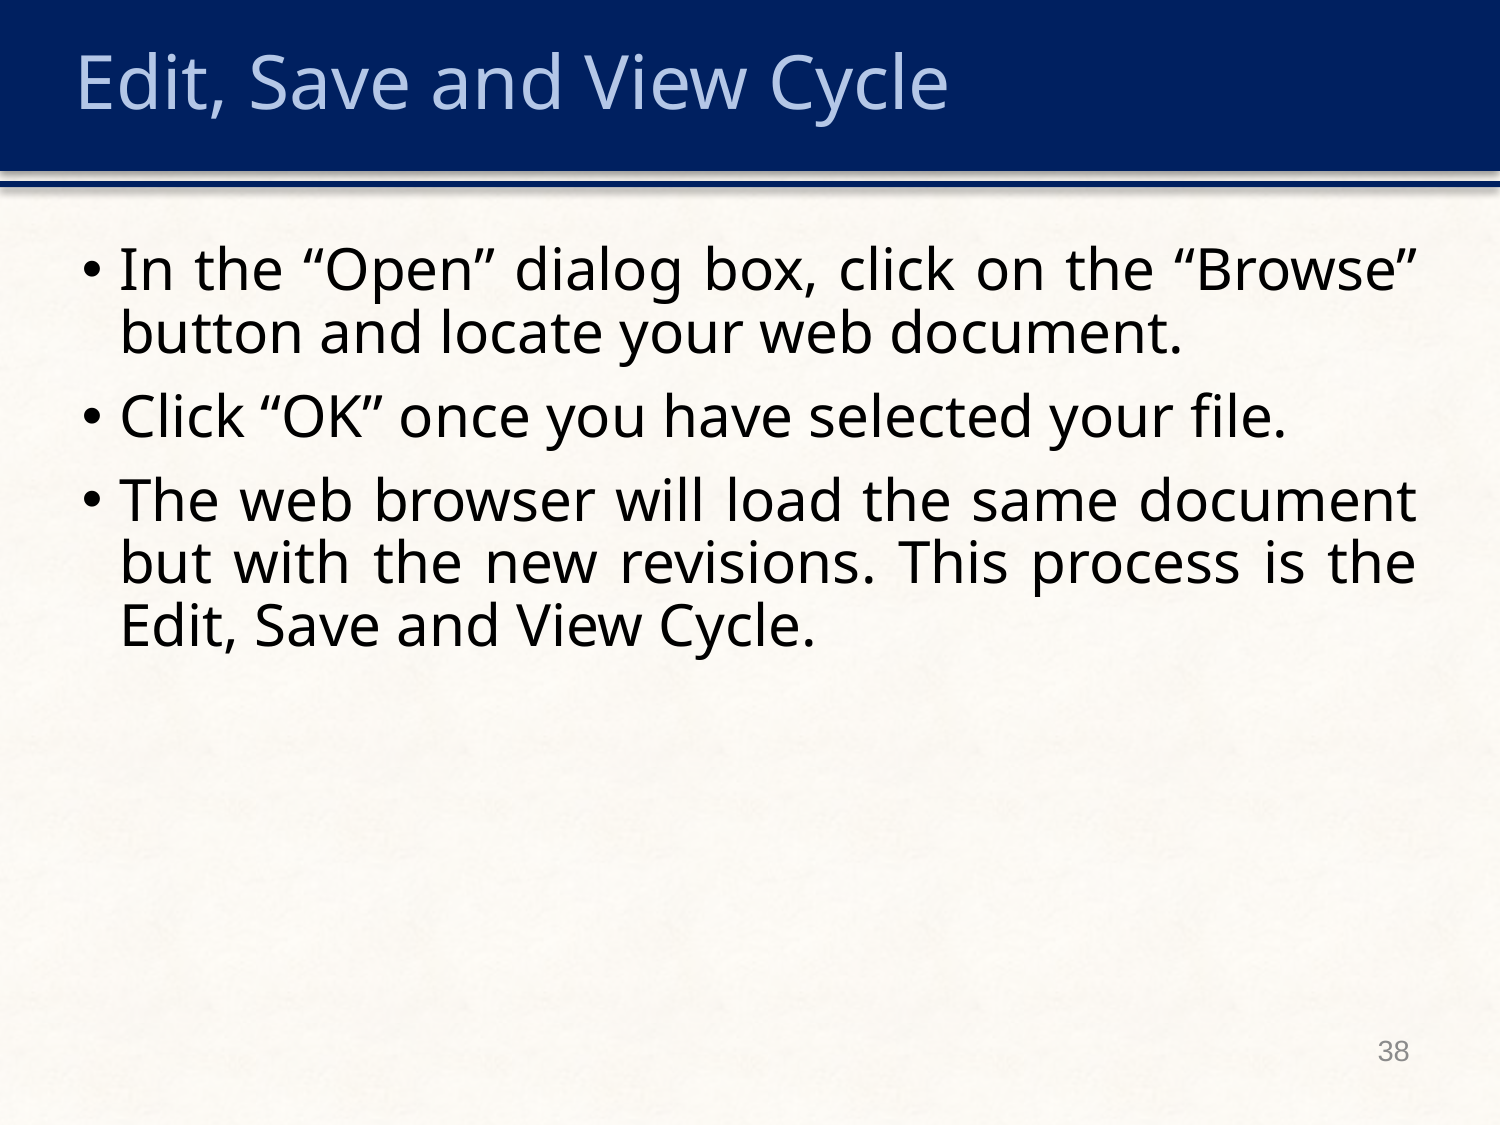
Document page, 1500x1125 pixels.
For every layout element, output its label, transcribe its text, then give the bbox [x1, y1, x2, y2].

slide_number 38 [1074, 1024, 1425, 1103]
title Edit, Save and View Cycle [59, 0, 1500, 187]
list In the “Open” dialog box, click on the “Browse” button and locate your web document. Click “OK” once you have selected your file. The web browser will load the same document but with the new revisions. This process is the Edit, Save and View Cycle. [66, 233, 1434, 975]
